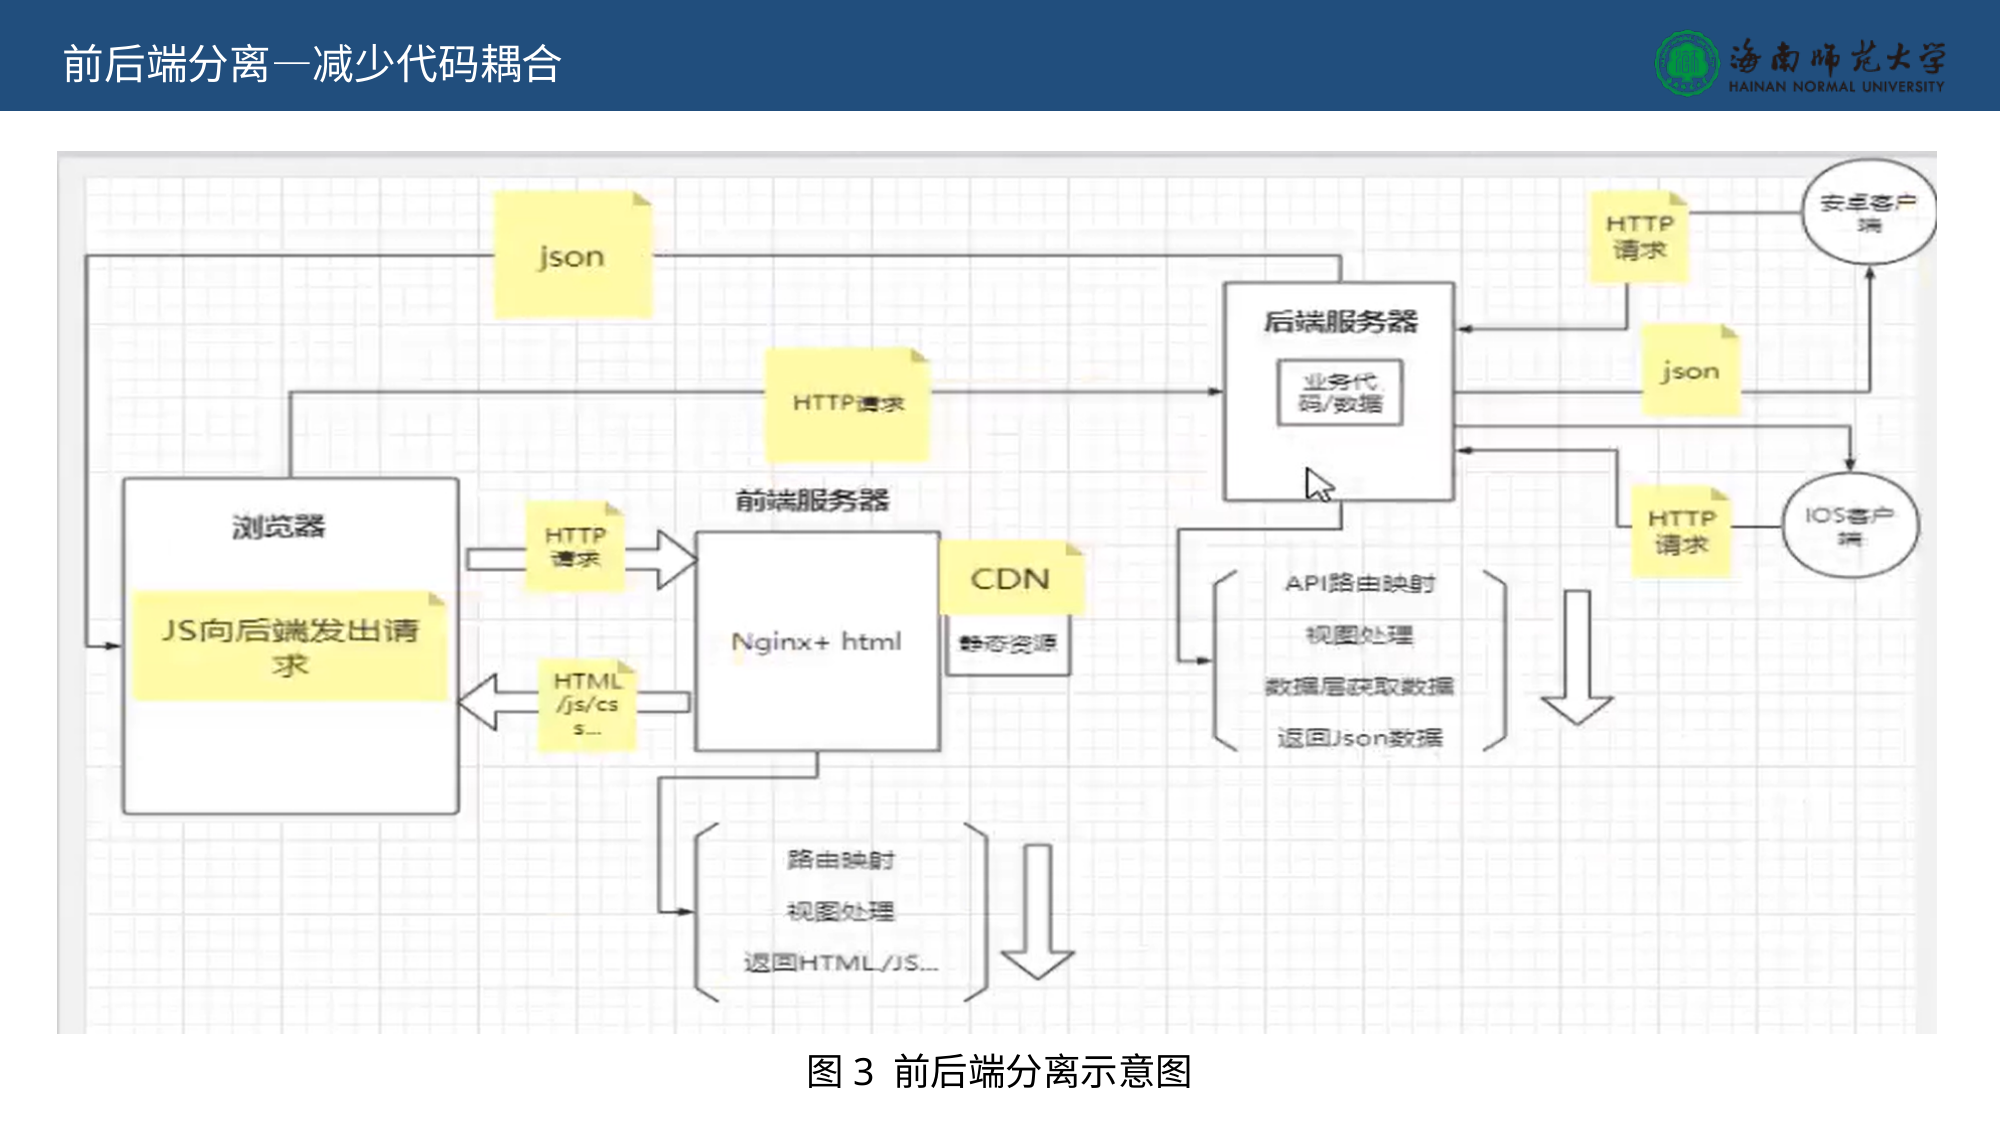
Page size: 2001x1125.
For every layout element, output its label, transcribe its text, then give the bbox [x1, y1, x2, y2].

text_box 图3 前后端分离示意图 [791, 1040, 1209, 1100]
picture [57, 151, 1937, 1034]
text_box [0, 0, 2000, 112]
text_box 前后端分离—减少代码耦合 [47, 30, 671, 96]
picture [1651, 27, 1953, 100]
